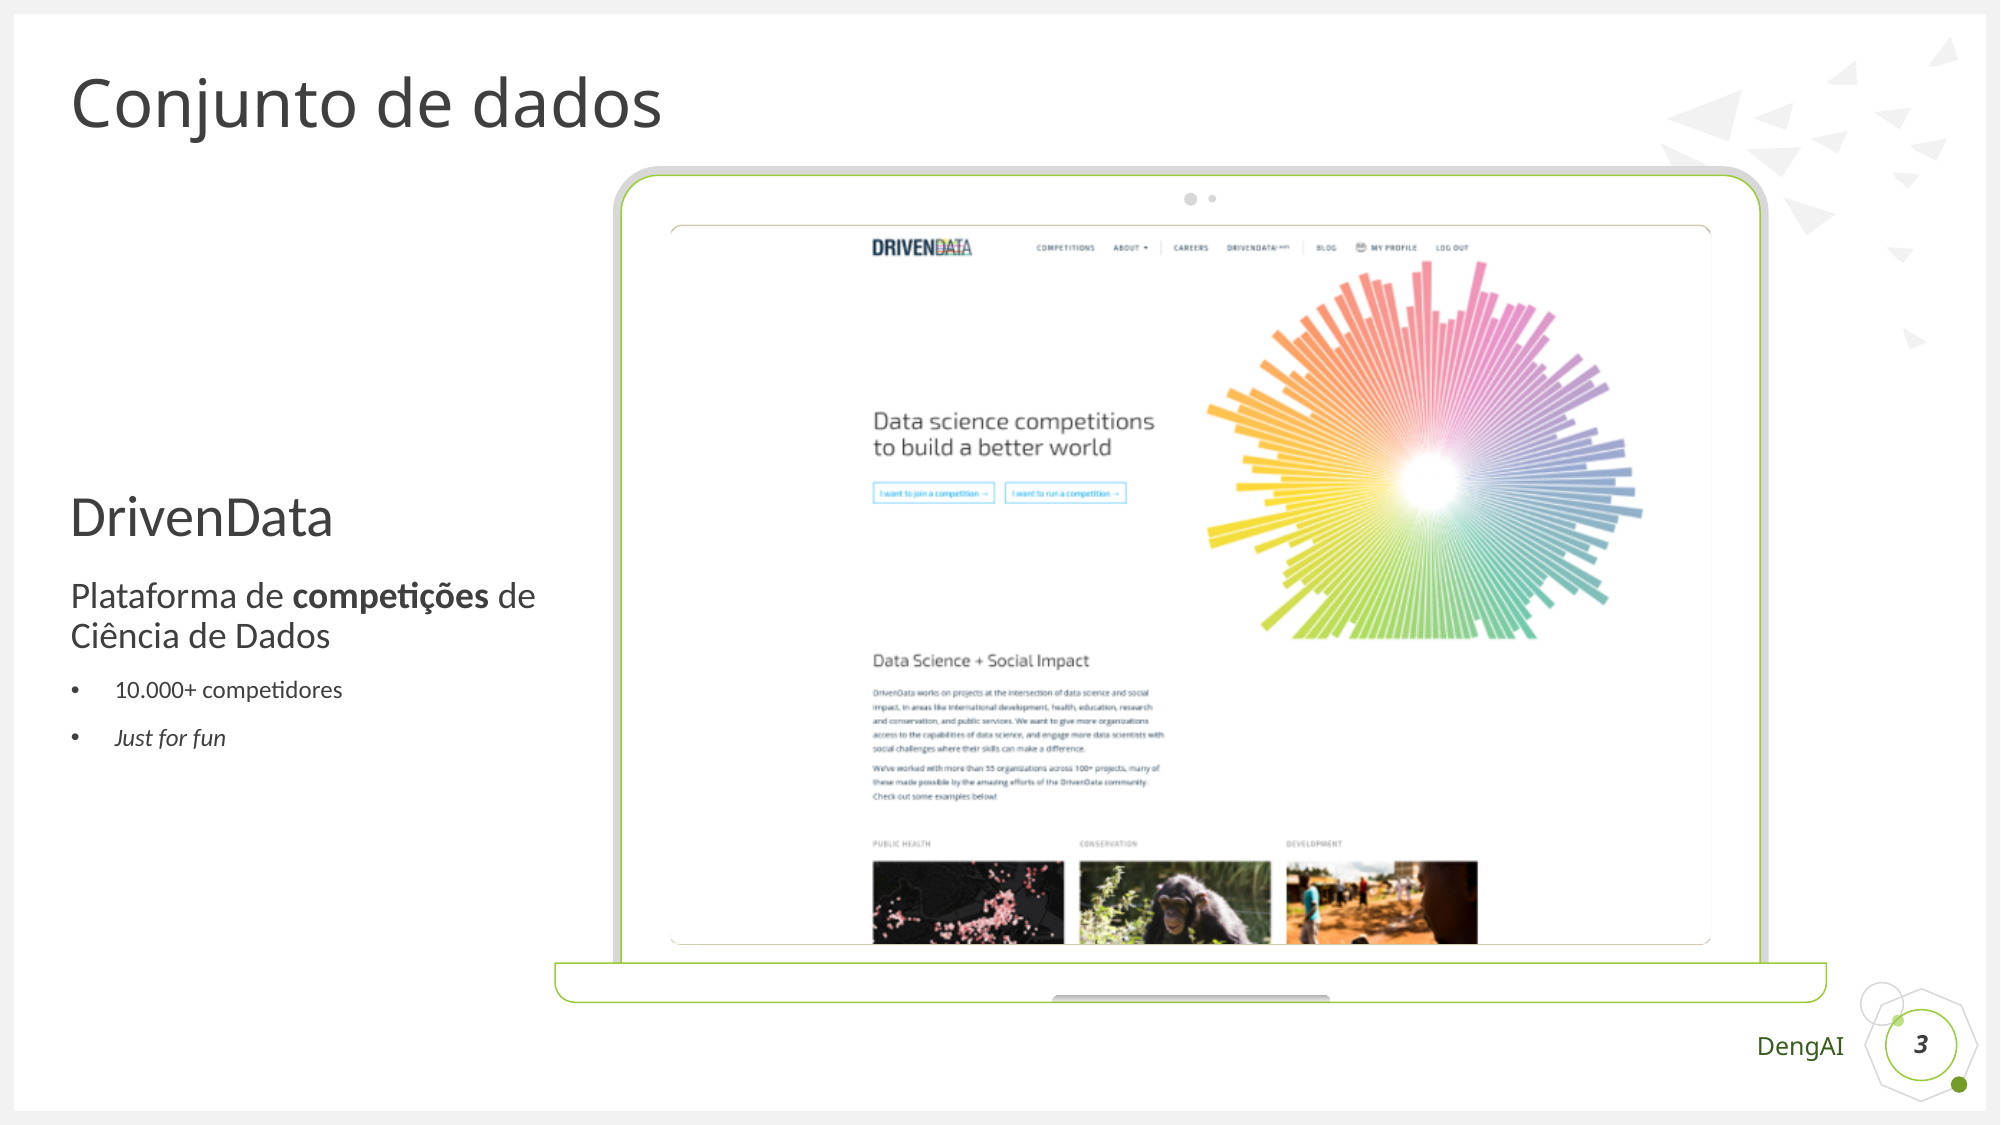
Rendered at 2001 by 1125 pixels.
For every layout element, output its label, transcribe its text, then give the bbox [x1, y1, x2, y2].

list Plataforma de competições de Ciência de Dados 10.000+ competidores Just for fun [70, 575, 555, 957]
title Conjunto de dados [70, 70, 1932, 142]
picture [670, 227, 1711, 944]
text_box DengAI [1432, 1029, 1845, 1061]
list DrivenData [70, 188, 556, 550]
slide_number ‹#› [1885, 1008, 1958, 1082]
